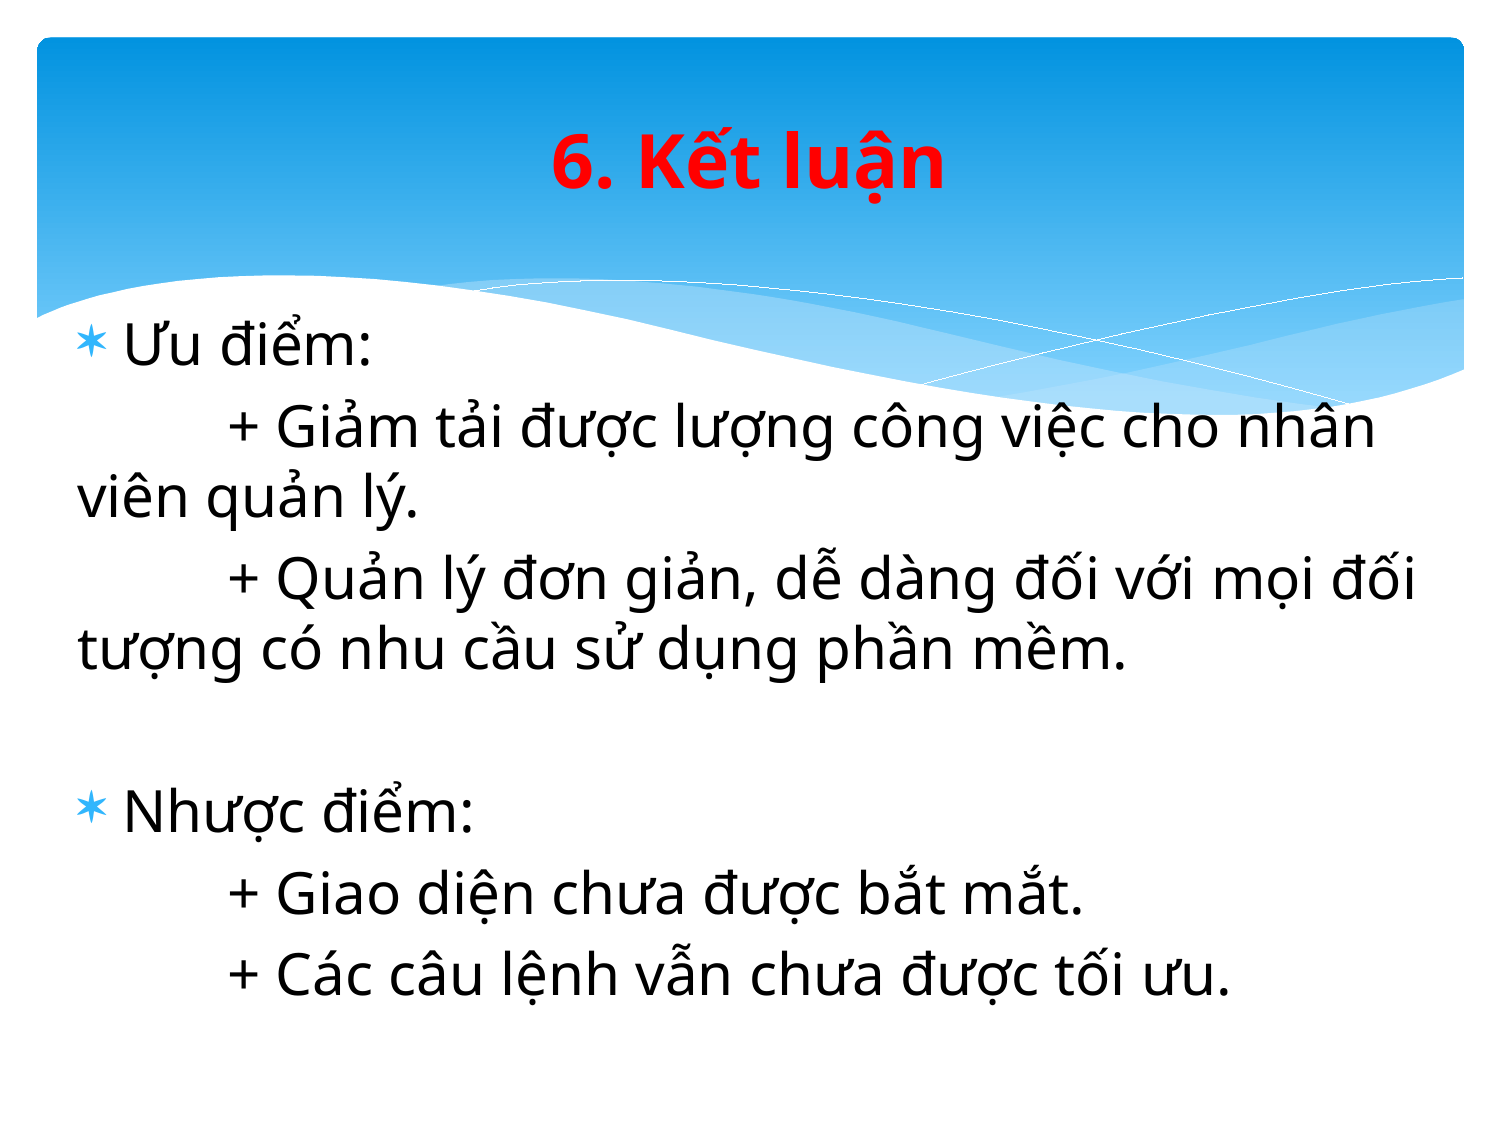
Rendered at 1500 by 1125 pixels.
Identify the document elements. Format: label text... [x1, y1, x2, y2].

list Ưu điểm: + Giảm tải được lượng công việc cho nhân viên quản lý. + Quản lý đơn giản, dễ dàng đối với mọi đối tượng có nhu cầu sử dụng phần mềm. Nhược điểm: + Giao diện chưa được bắt mắt. + Các câu lệnh vẫn chưa được tối ưu. [62, 299, 1450, 1063]
title 6. Kết luận [75, 55, 1425, 261]
